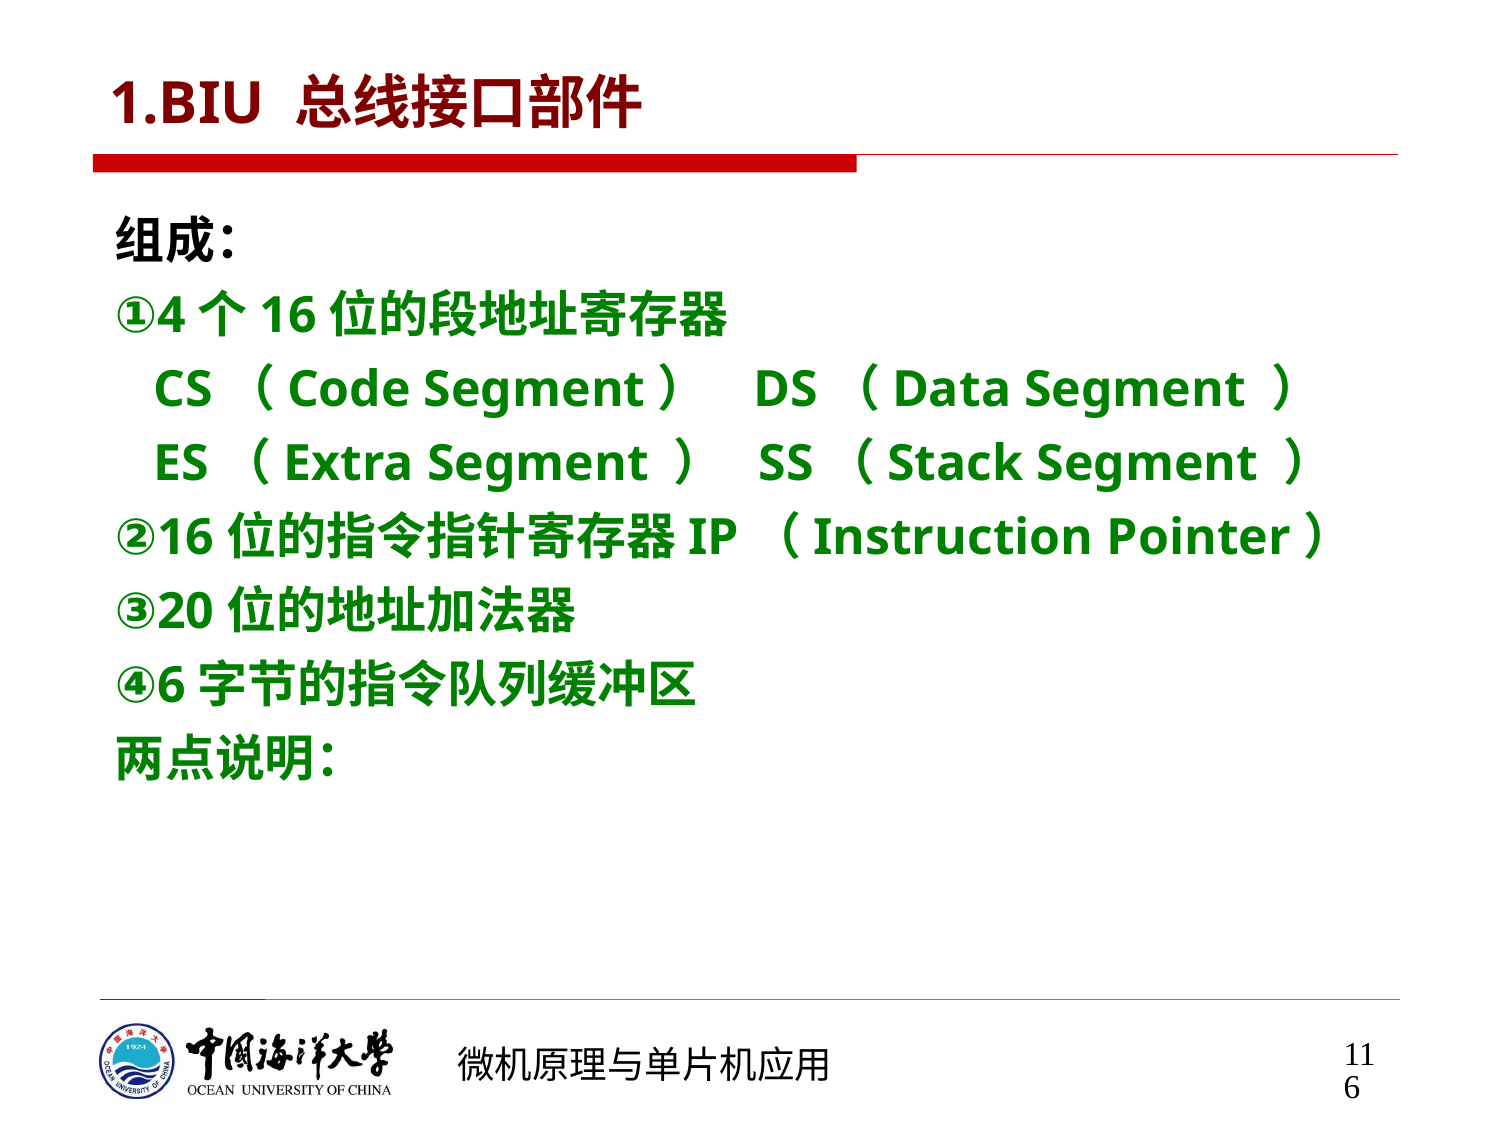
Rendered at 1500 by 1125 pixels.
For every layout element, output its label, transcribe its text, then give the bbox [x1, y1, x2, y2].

list 组成： ①4个16位的段地址寄存器 CS（Code Segment） DS（Data Segment ） ES（Extra Segment ） SS（Stack Segment ） ②16位的指令指针寄存器IP（Instruction Pointer） ③20位的地址加法器 ④6字节的指令队列缓冲区 两点说明： [99, 208, 1406, 982]
picture [99, 1017, 396, 1099]
title 1.BIU 总线接口部件 [94, 30, 1407, 143]
slide_number 116 [1328, 1024, 1407, 1103]
